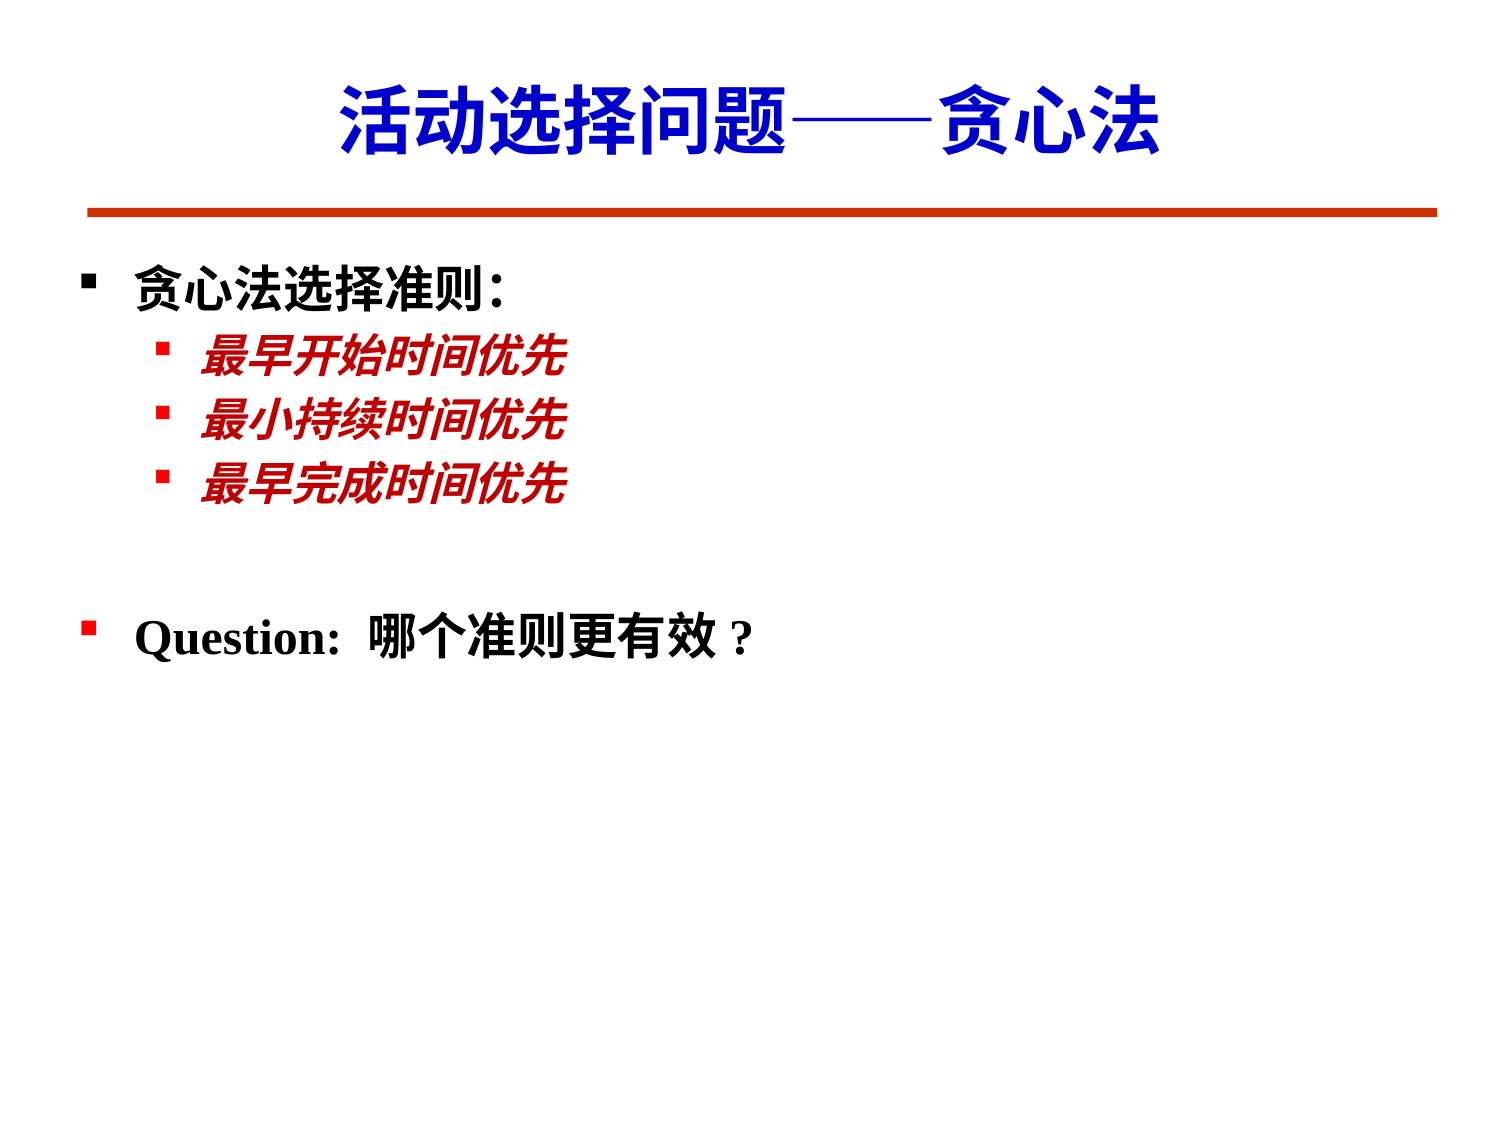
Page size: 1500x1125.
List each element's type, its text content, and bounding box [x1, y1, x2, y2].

title 活动选择问题——贪心法 [112, 50, 1388, 188]
list 贪心法选择准则： 最早开始时间优先 最小持续时间优先 最早完成时间优先 Question: 哪个准则更有效? [62, 249, 1450, 1063]
